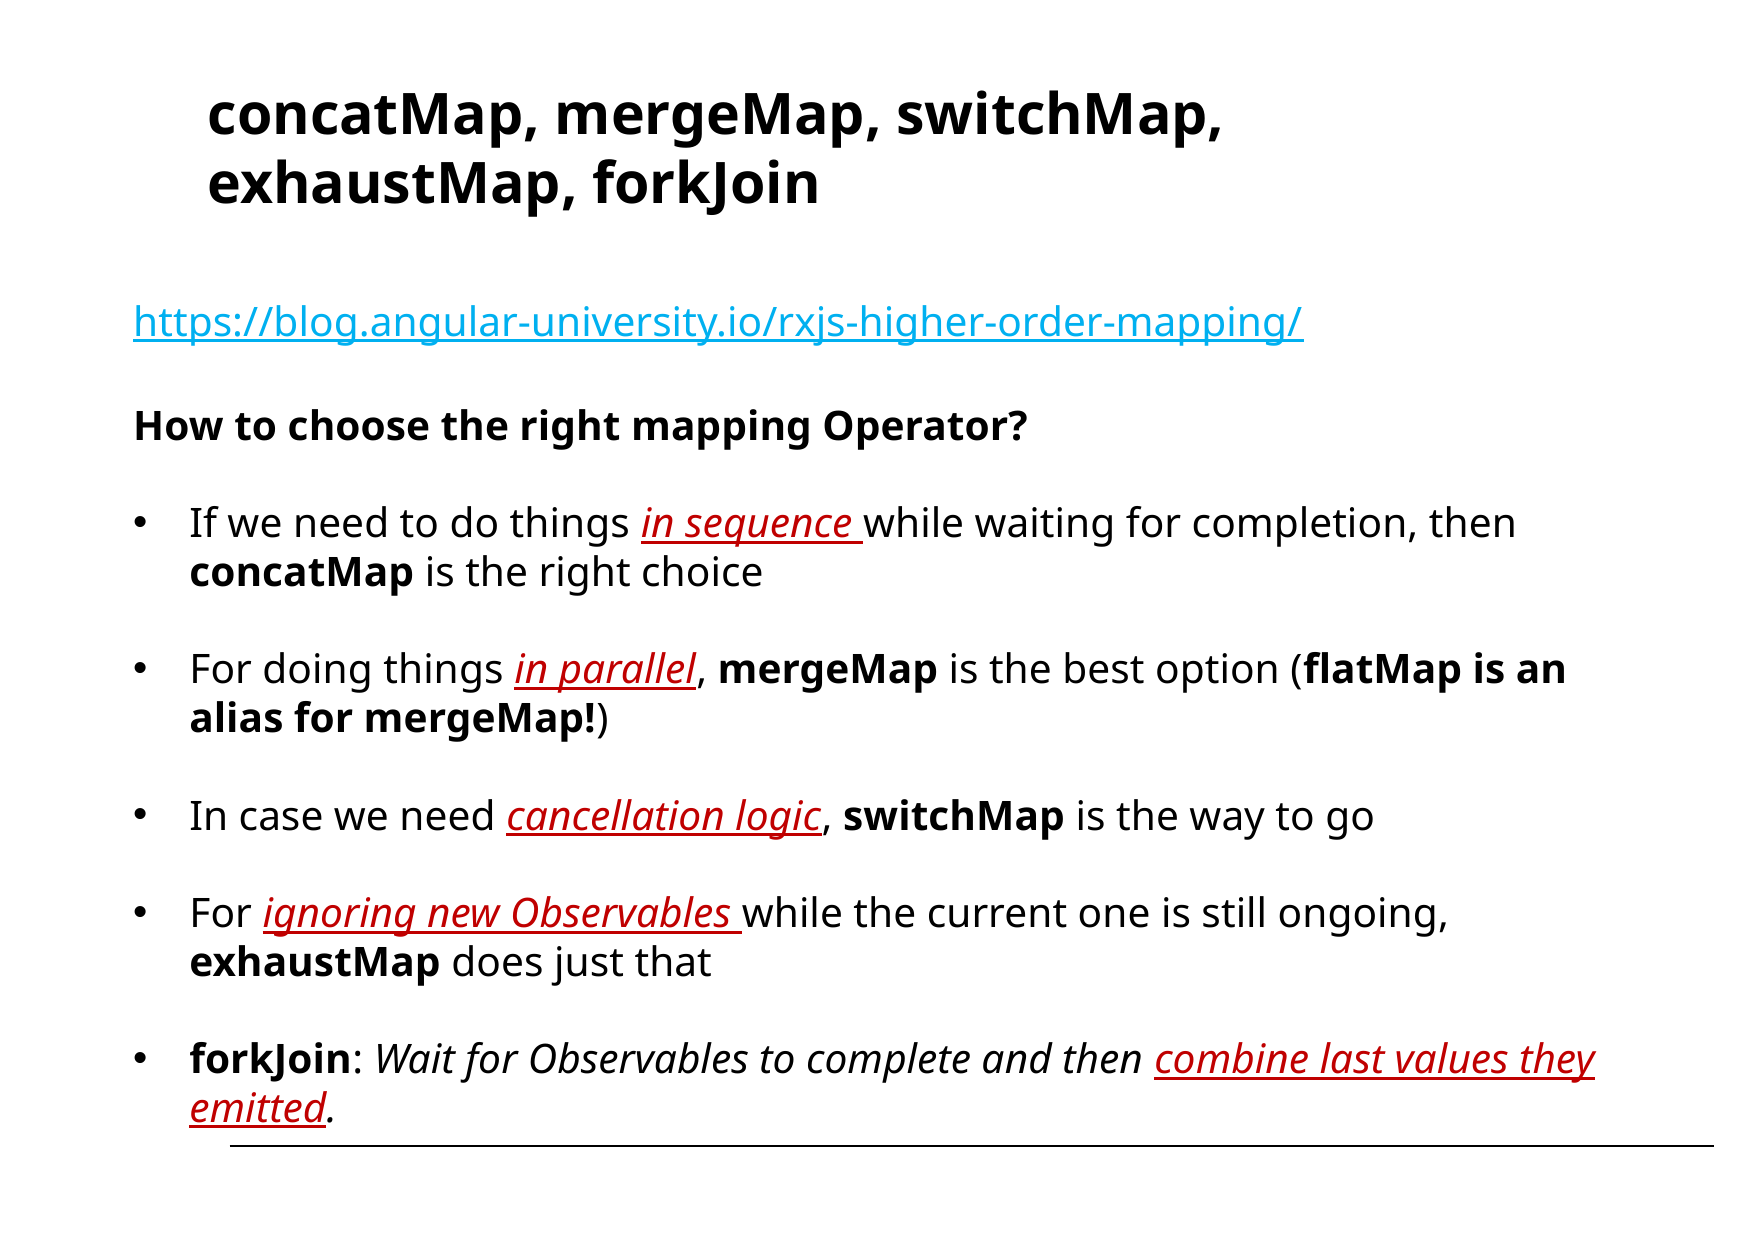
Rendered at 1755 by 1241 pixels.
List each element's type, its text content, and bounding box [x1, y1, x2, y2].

list https://blog.angular-university.io/rxjs-higher-order-mapping/ How to choose the right mapping Operator? If we need to do things in sequence while waiting for completion, then concatMap is the right choice For doing things in parallel, mergeMap is the best option (flatMap is an alias for mergeMap!) In case we need cancellation logic, switchMap is the way to go For ignoring new Observables while the current one is still ongoing, exhaustMap does just that forkJoin: Wait for Observables to complete and then combine last values they emitted. [133, 295, 1621, 1241]
title concatMap, mergeMap, switchMap, exhaustMap, forkJoin [207, 77, 1547, 295]
